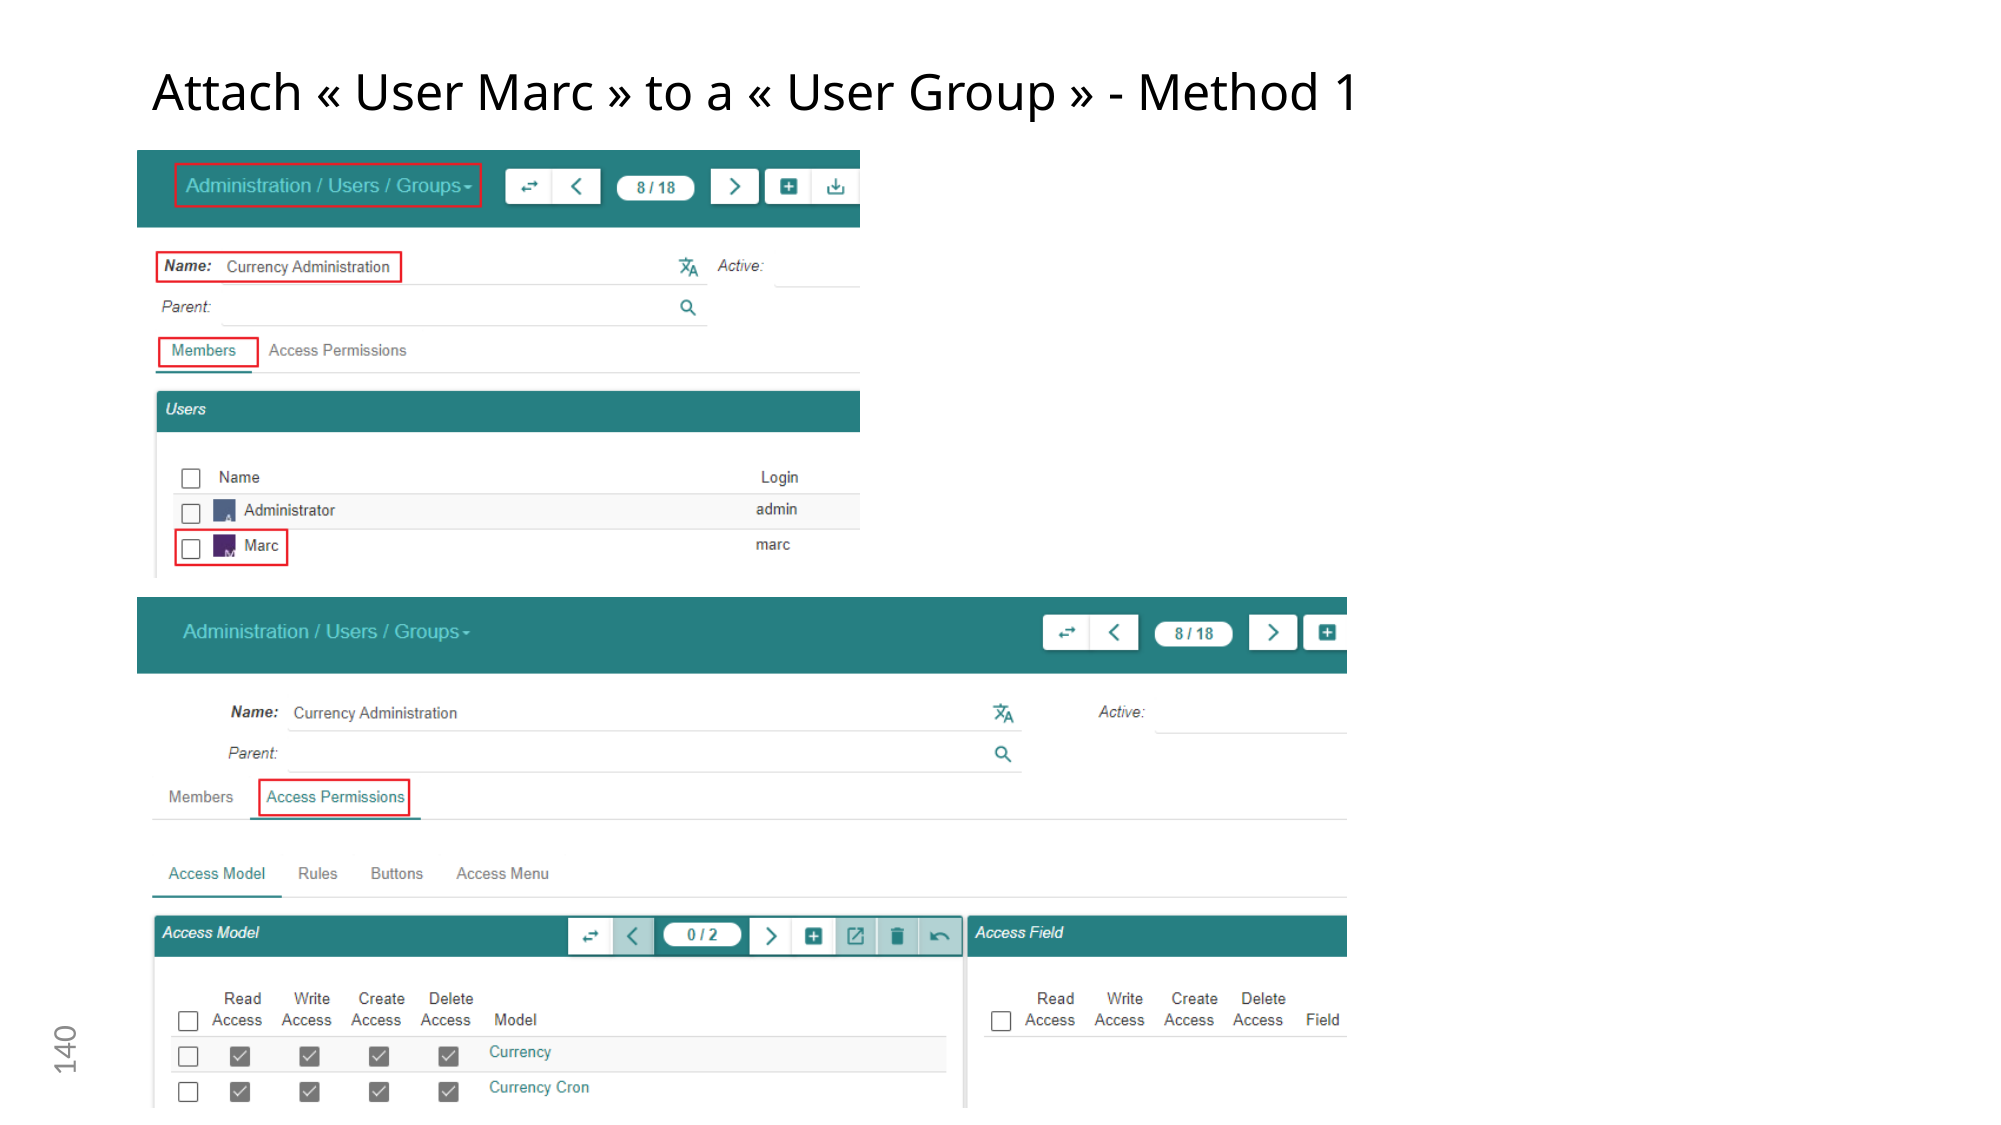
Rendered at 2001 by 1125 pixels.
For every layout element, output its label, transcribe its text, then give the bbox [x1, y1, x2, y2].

slide_number 140 [32, 995, 93, 1108]
picture [137, 150, 860, 578]
title Attach « User Marc » to a « User Group » - Method 1 [137, 59, 1863, 136]
picture [137, 597, 1347, 1108]
